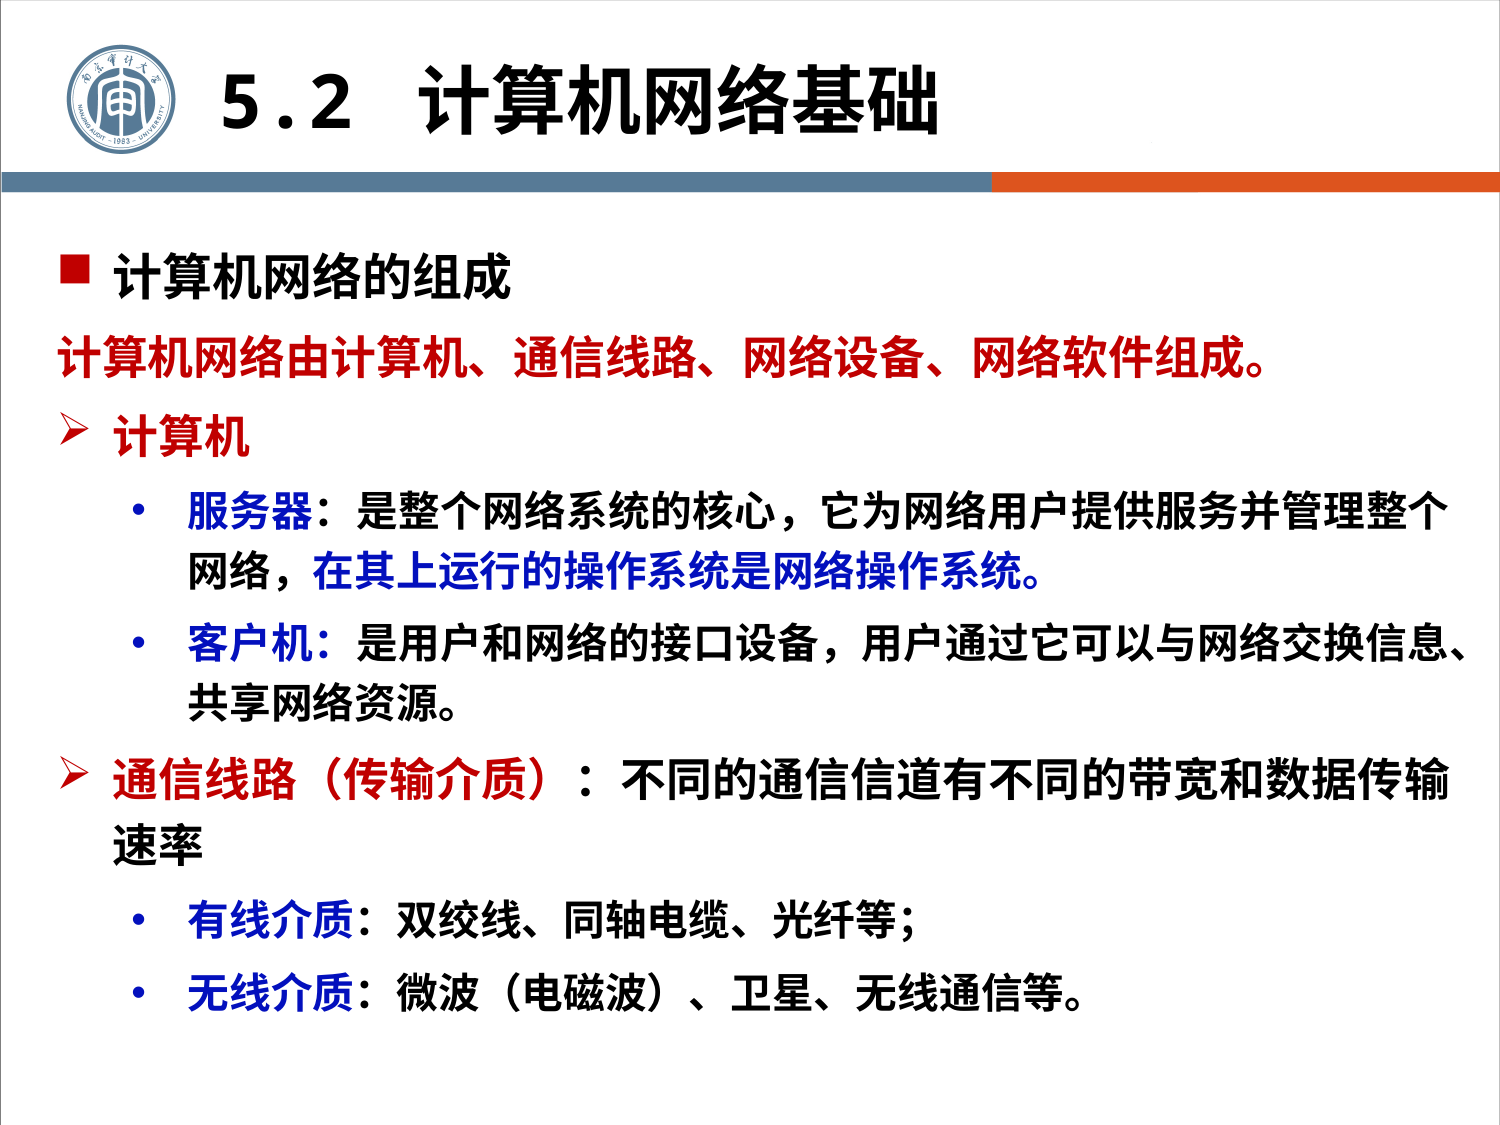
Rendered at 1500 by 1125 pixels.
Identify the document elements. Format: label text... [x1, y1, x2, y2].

picture [0, 0, 1500, 1125]
text_box 5.2 计算机网络基础 [203, 12, 1444, 152]
text_box 计算机网络的组成 计算机网络由计算机、通信线路、网络设备、网络软件组成。 计算机 服务器：是整个网络系统的核心，它为网络用户提供服务并管理整个网络，在其上运行的操作系统是网络操作系统。 客户机：是用户和网络的接口设备，用户通过它可以与网络交换信息、共享网络资源。 通信线路（传输介质）：不同的通信信道有不同的带宽和数据传输速率 有线介质：双绞线、同轴电缆、光纤等； 无线介质：微波（电磁波）、卫星、无线通信等。 [41, 225, 1465, 1025]
